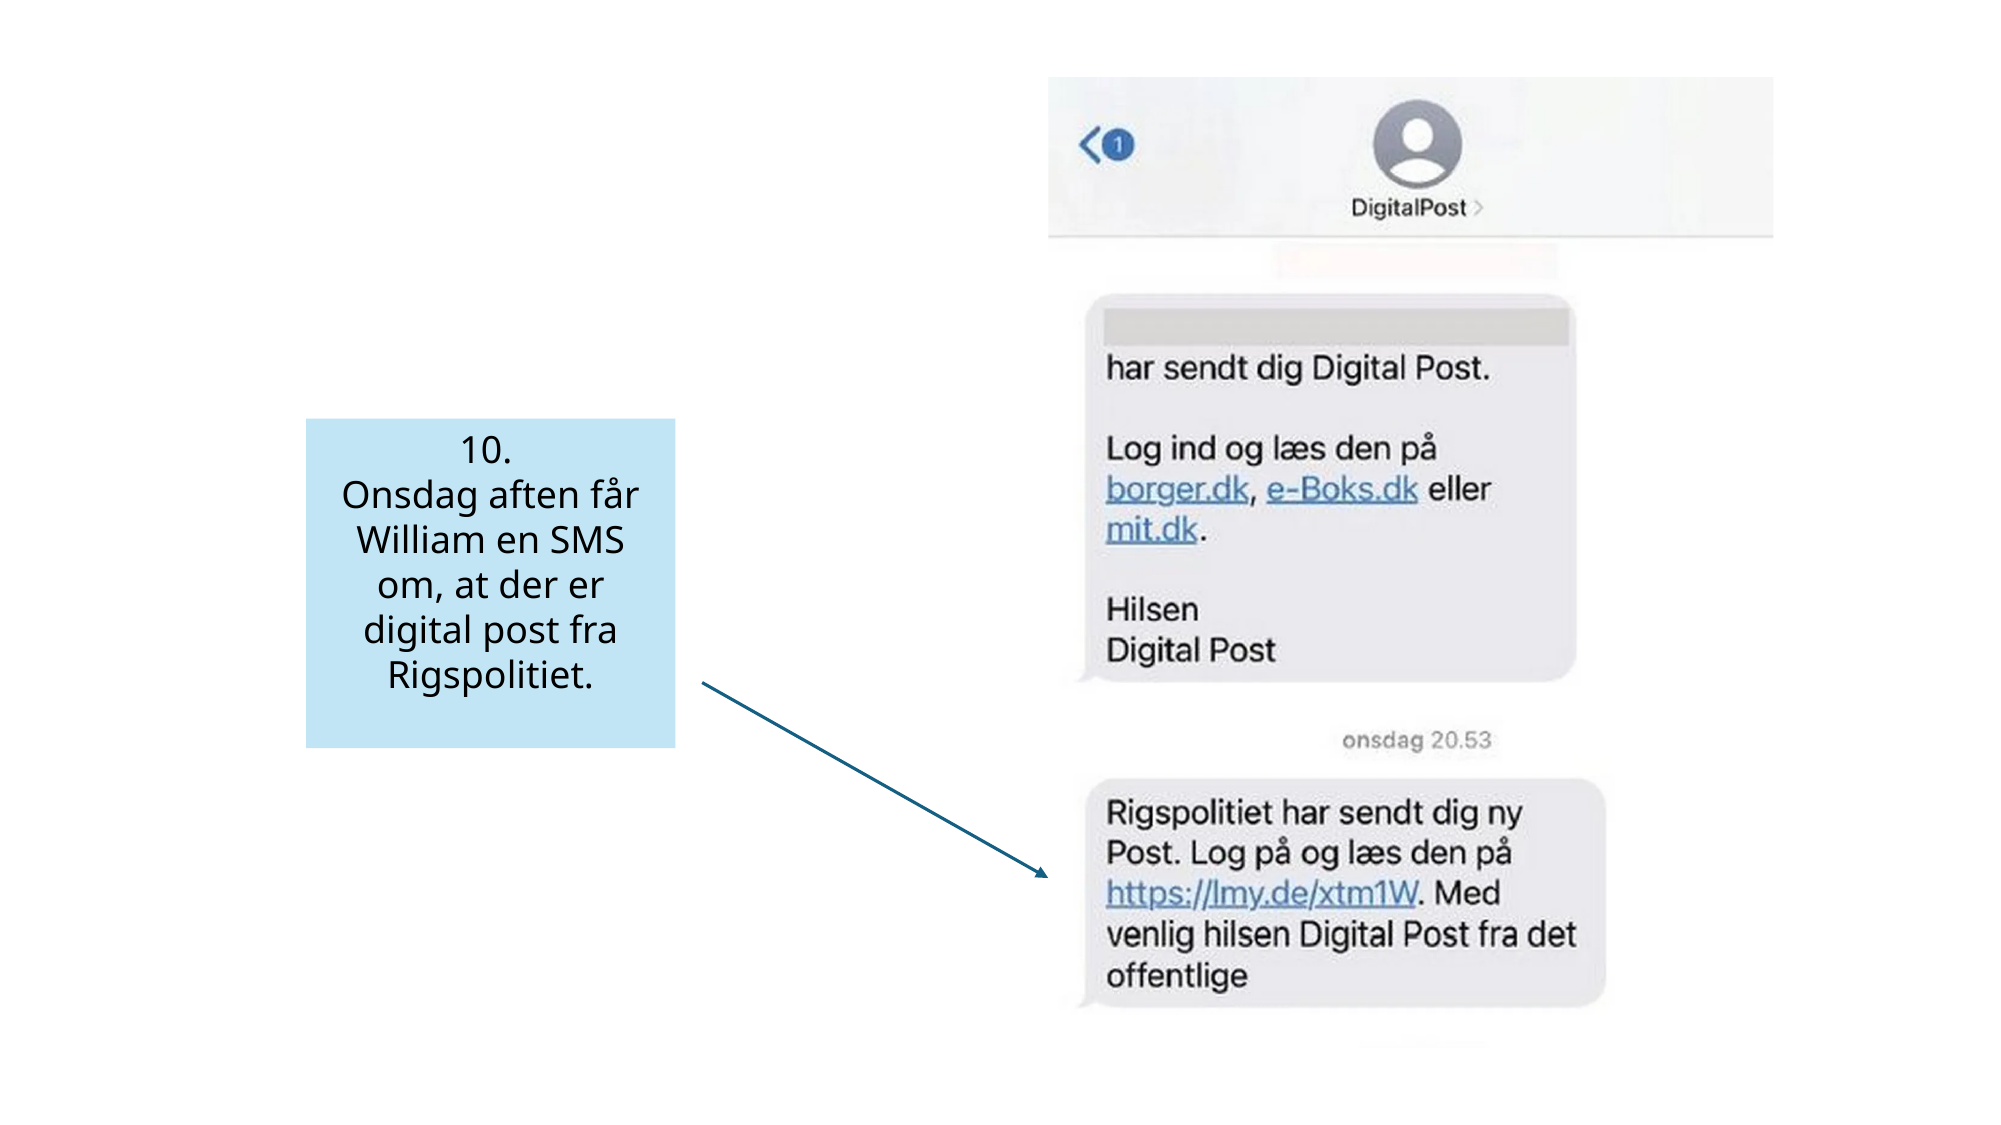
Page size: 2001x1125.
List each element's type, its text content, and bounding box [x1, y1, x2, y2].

picture [1047, 76, 1774, 1049]
text_box 10. Onsdag aften får William en SMS om, at der er digital post fra Rigspolitiet. [306, 418, 676, 749]
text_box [701, 682, 1049, 879]
